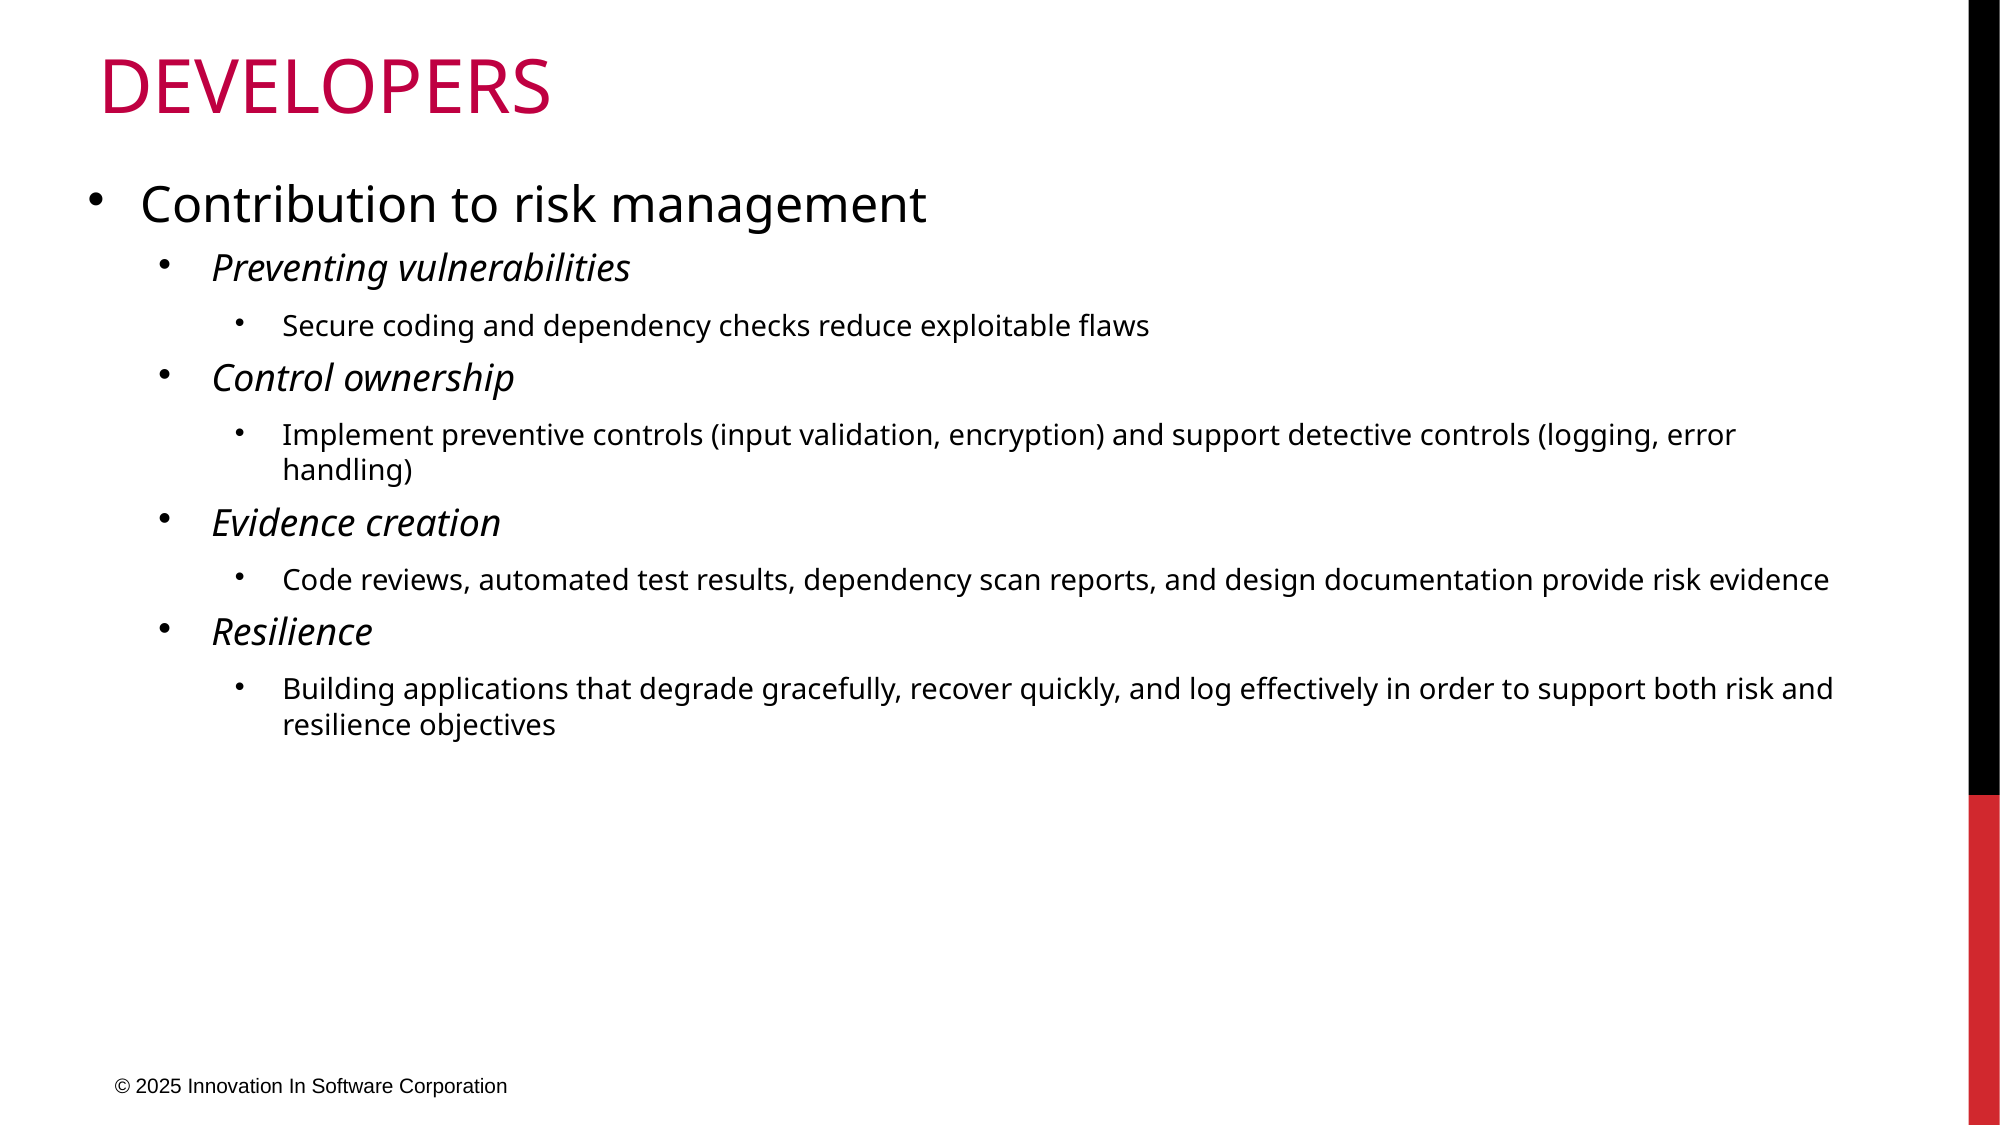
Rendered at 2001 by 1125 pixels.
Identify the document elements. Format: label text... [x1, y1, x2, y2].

title Developers [98, 0, 2000, 186]
footer © 2025 Innovation In Software Corporation [99, 1065, 850, 1112]
list Contribution to risk management Preventing vulnerabilities Secure coding and dependency checks reduce exploitable flaws Control ownership Implement preventive controls (input validation, encryption) and support detective controls (logging, error handling) Evidence creation Code reviews, automated test results, dependency scan reports, and design documentation provide risk evidence Resilience Building applications that degrade gracefully, recover quickly, and log effectively in order to support both risk and resilience objectives [69, 172, 1874, 1001]
